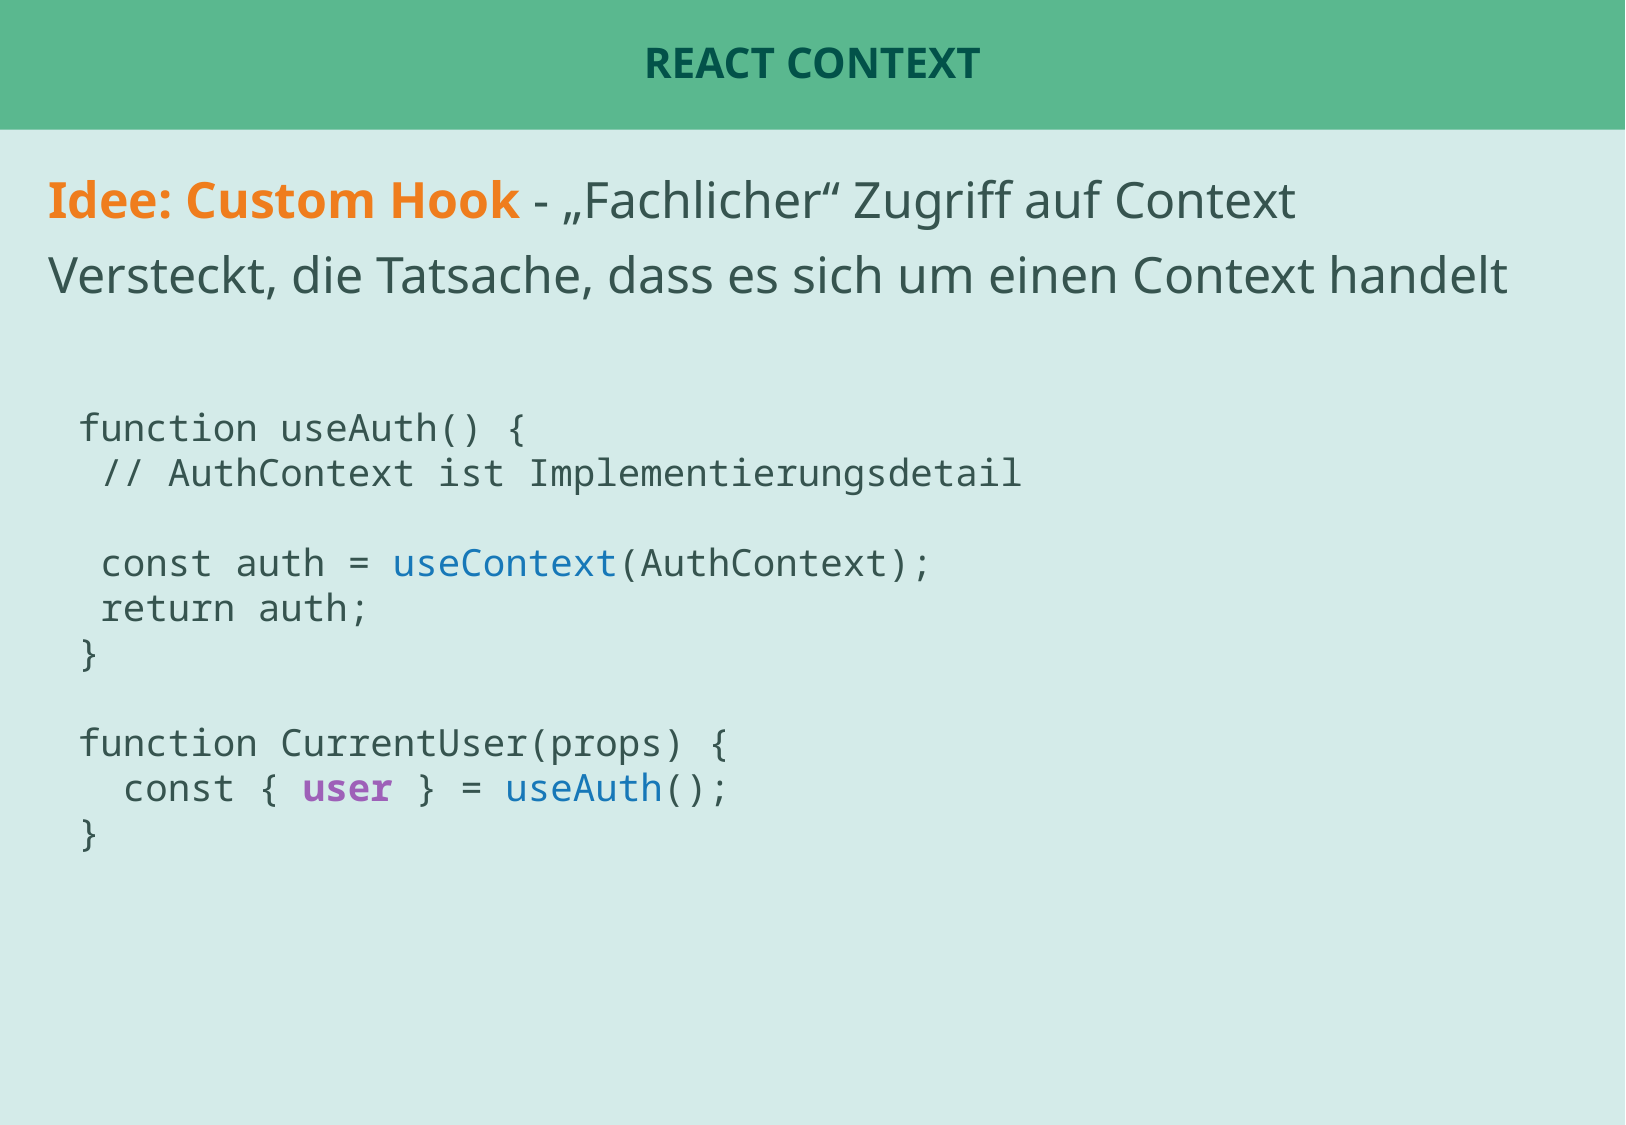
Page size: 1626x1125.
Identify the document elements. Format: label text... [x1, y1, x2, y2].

text_box function useAuth() { // AuthContext ist Implementierungsdetail const auth = useContext(AuthContext); return auth; } function CurrentUser(props) { const { user } = useAuth(); } [63, 396, 1562, 951]
list Idee: Custom Hook - „Fachlicher“ Zugriff auf Context Versteckt, die Tatsache, dass es sich um einen Context handelt [33, 168, 1592, 1043]
title React Context [0, 0, 1625, 130]
